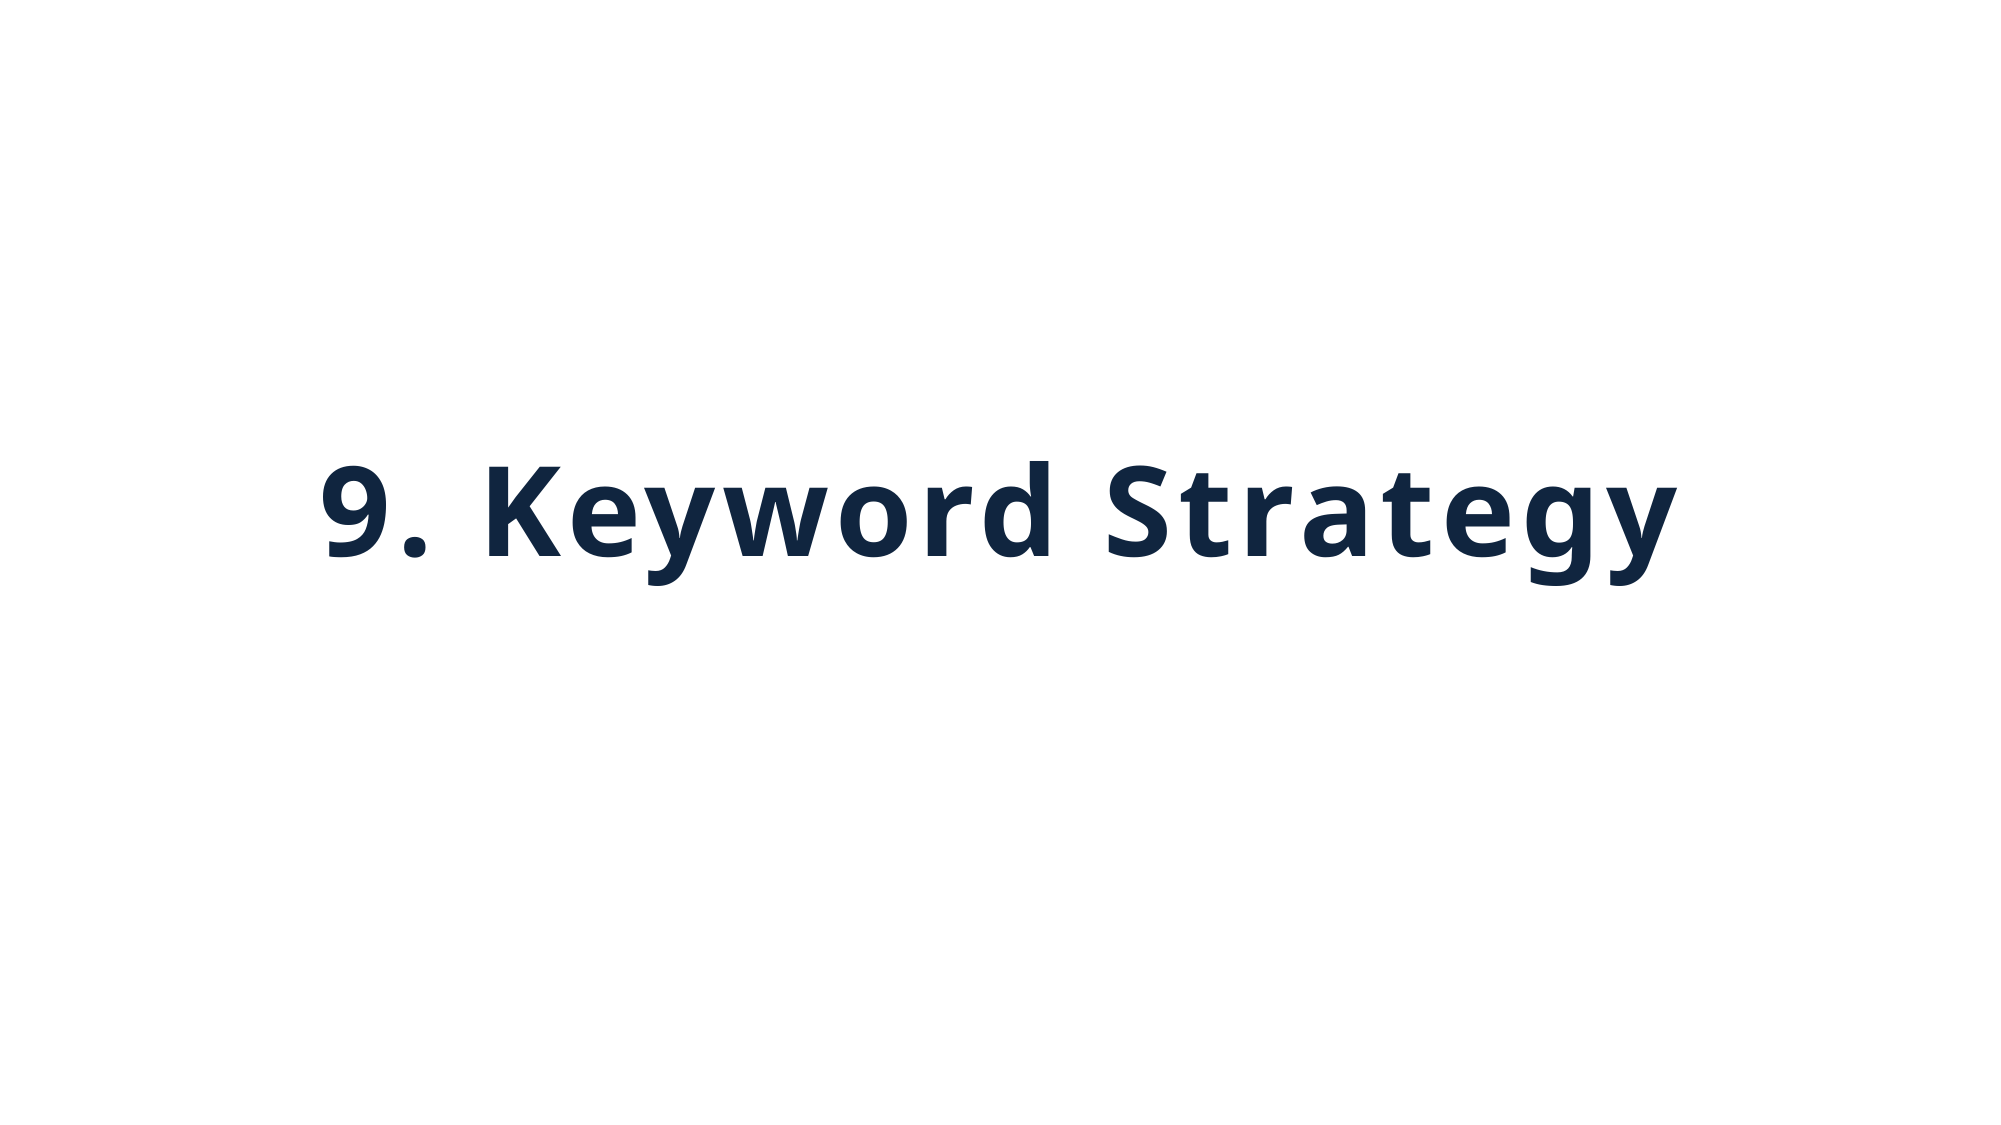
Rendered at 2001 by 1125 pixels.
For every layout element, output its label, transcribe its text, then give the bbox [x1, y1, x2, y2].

title 9. Keyword Strategy [249, 199, 1750, 592]
